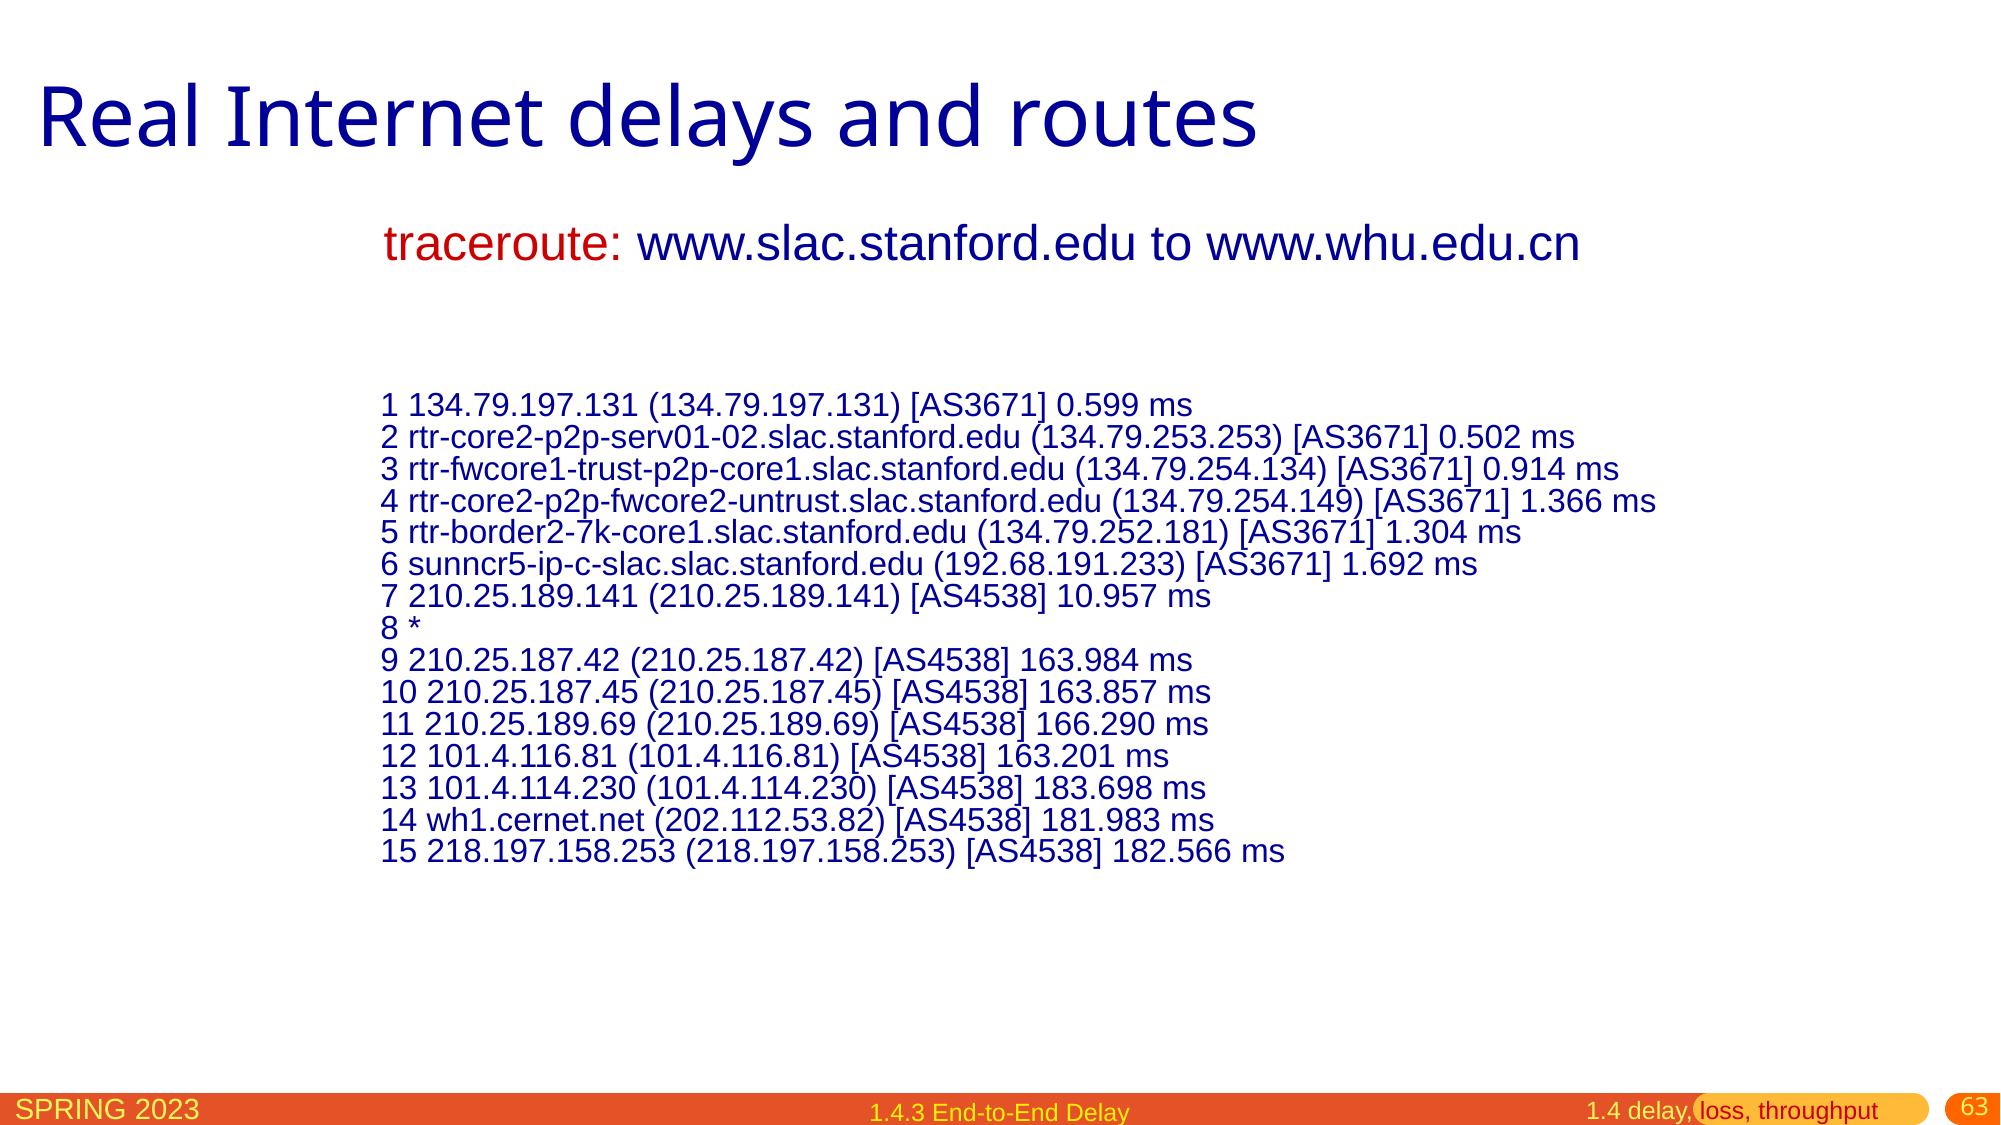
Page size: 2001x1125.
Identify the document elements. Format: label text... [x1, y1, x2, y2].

footer 1.4 delay, loss, throughput [1570, 1094, 1902, 1125]
text_box Real Internet delays and routes [0, 35, 1378, 191]
text_box traceroute: www.slac.stanford.edu to www.whu.edu.cn [369, 202, 1714, 278]
slide_number 63 [1944, 1092, 2000, 1125]
text_box 1.4.3 End-to-End Delay [475, 1089, 1525, 1125]
text_box 1 134.79.197.131 (134.79.197.131) [AS3671] 0.599 ms 2 rtr-core2-p2p-serv01-02.slac.stanford.edu (134.79.253.253) [AS3671] 0.502 ms 3 rtr-fwcore1-trust-p2p-core1.slac.stanford.edu (134.79.254.134) [AS3671] 0.914 ms 4 rtr-core2-p2p-fwcore2-untrust.slac.stanford.edu (134.79.254.149) [AS3671] 1.366 ms 5 rtr-border2-7k-core1.slac.stanford.edu (134.79.252.181) [AS3671] 1.304 ms 6 sunncr5-ip-c-slac.slac.stanford.edu (192.68.191.233) [AS3671] 1.692 ms 7 210.25.189.141 (210.25.189.141) [AS4538] 10.957 ms 8 * 9 210.25.187.42 (210.25.187.42) [AS4538] 163.984 ms 10 210.25.187.45 (210.25.187.45) [AS4538] 163.857 ms 11 210.25.189.69 (210.25.189.69) [AS4538] 166.290 ms 12 101.4.116.81 (101.4.116.81) [AS4538] 163.201 ms 13 101.4.114.230 (101.4.114.230) [AS4538] 183.698 ms 14 wh1.cernet.net (202.112.53.82) [AS4538] 181.983 ms 15 218.197.158.253 (218.197.158.253) [AS4538] 182.566 ms [365, 383, 1716, 877]
